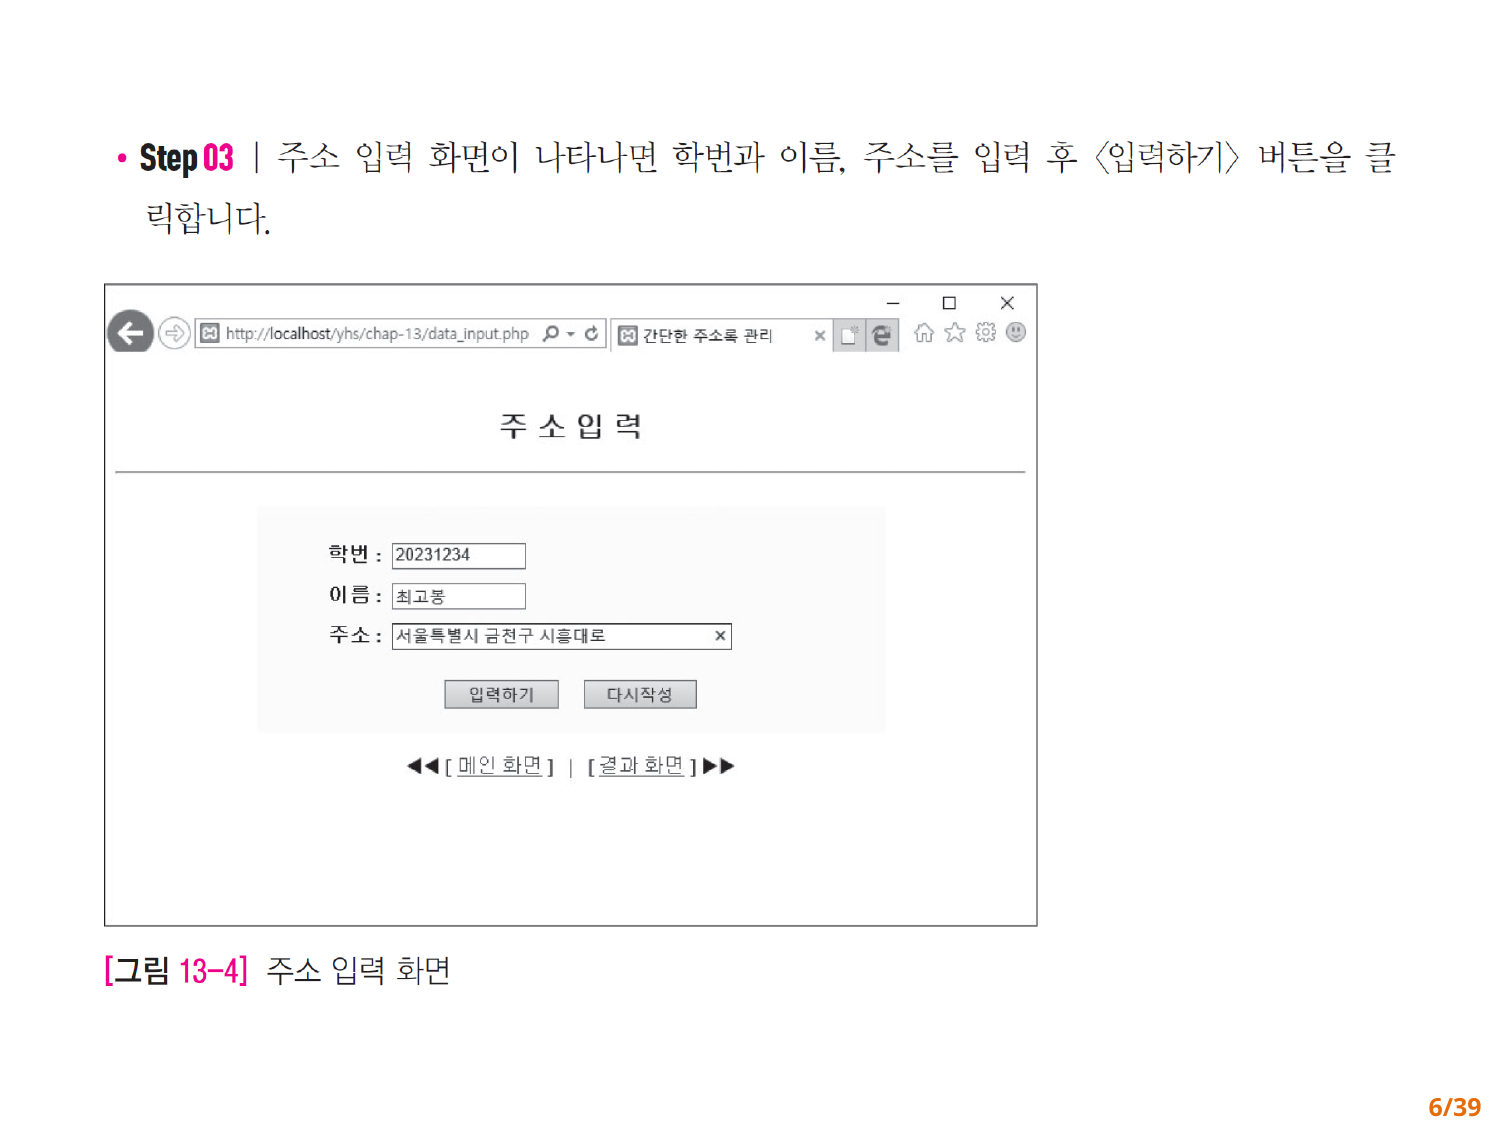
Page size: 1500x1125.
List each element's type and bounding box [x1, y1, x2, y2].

picture [83, 120, 1412, 1005]
